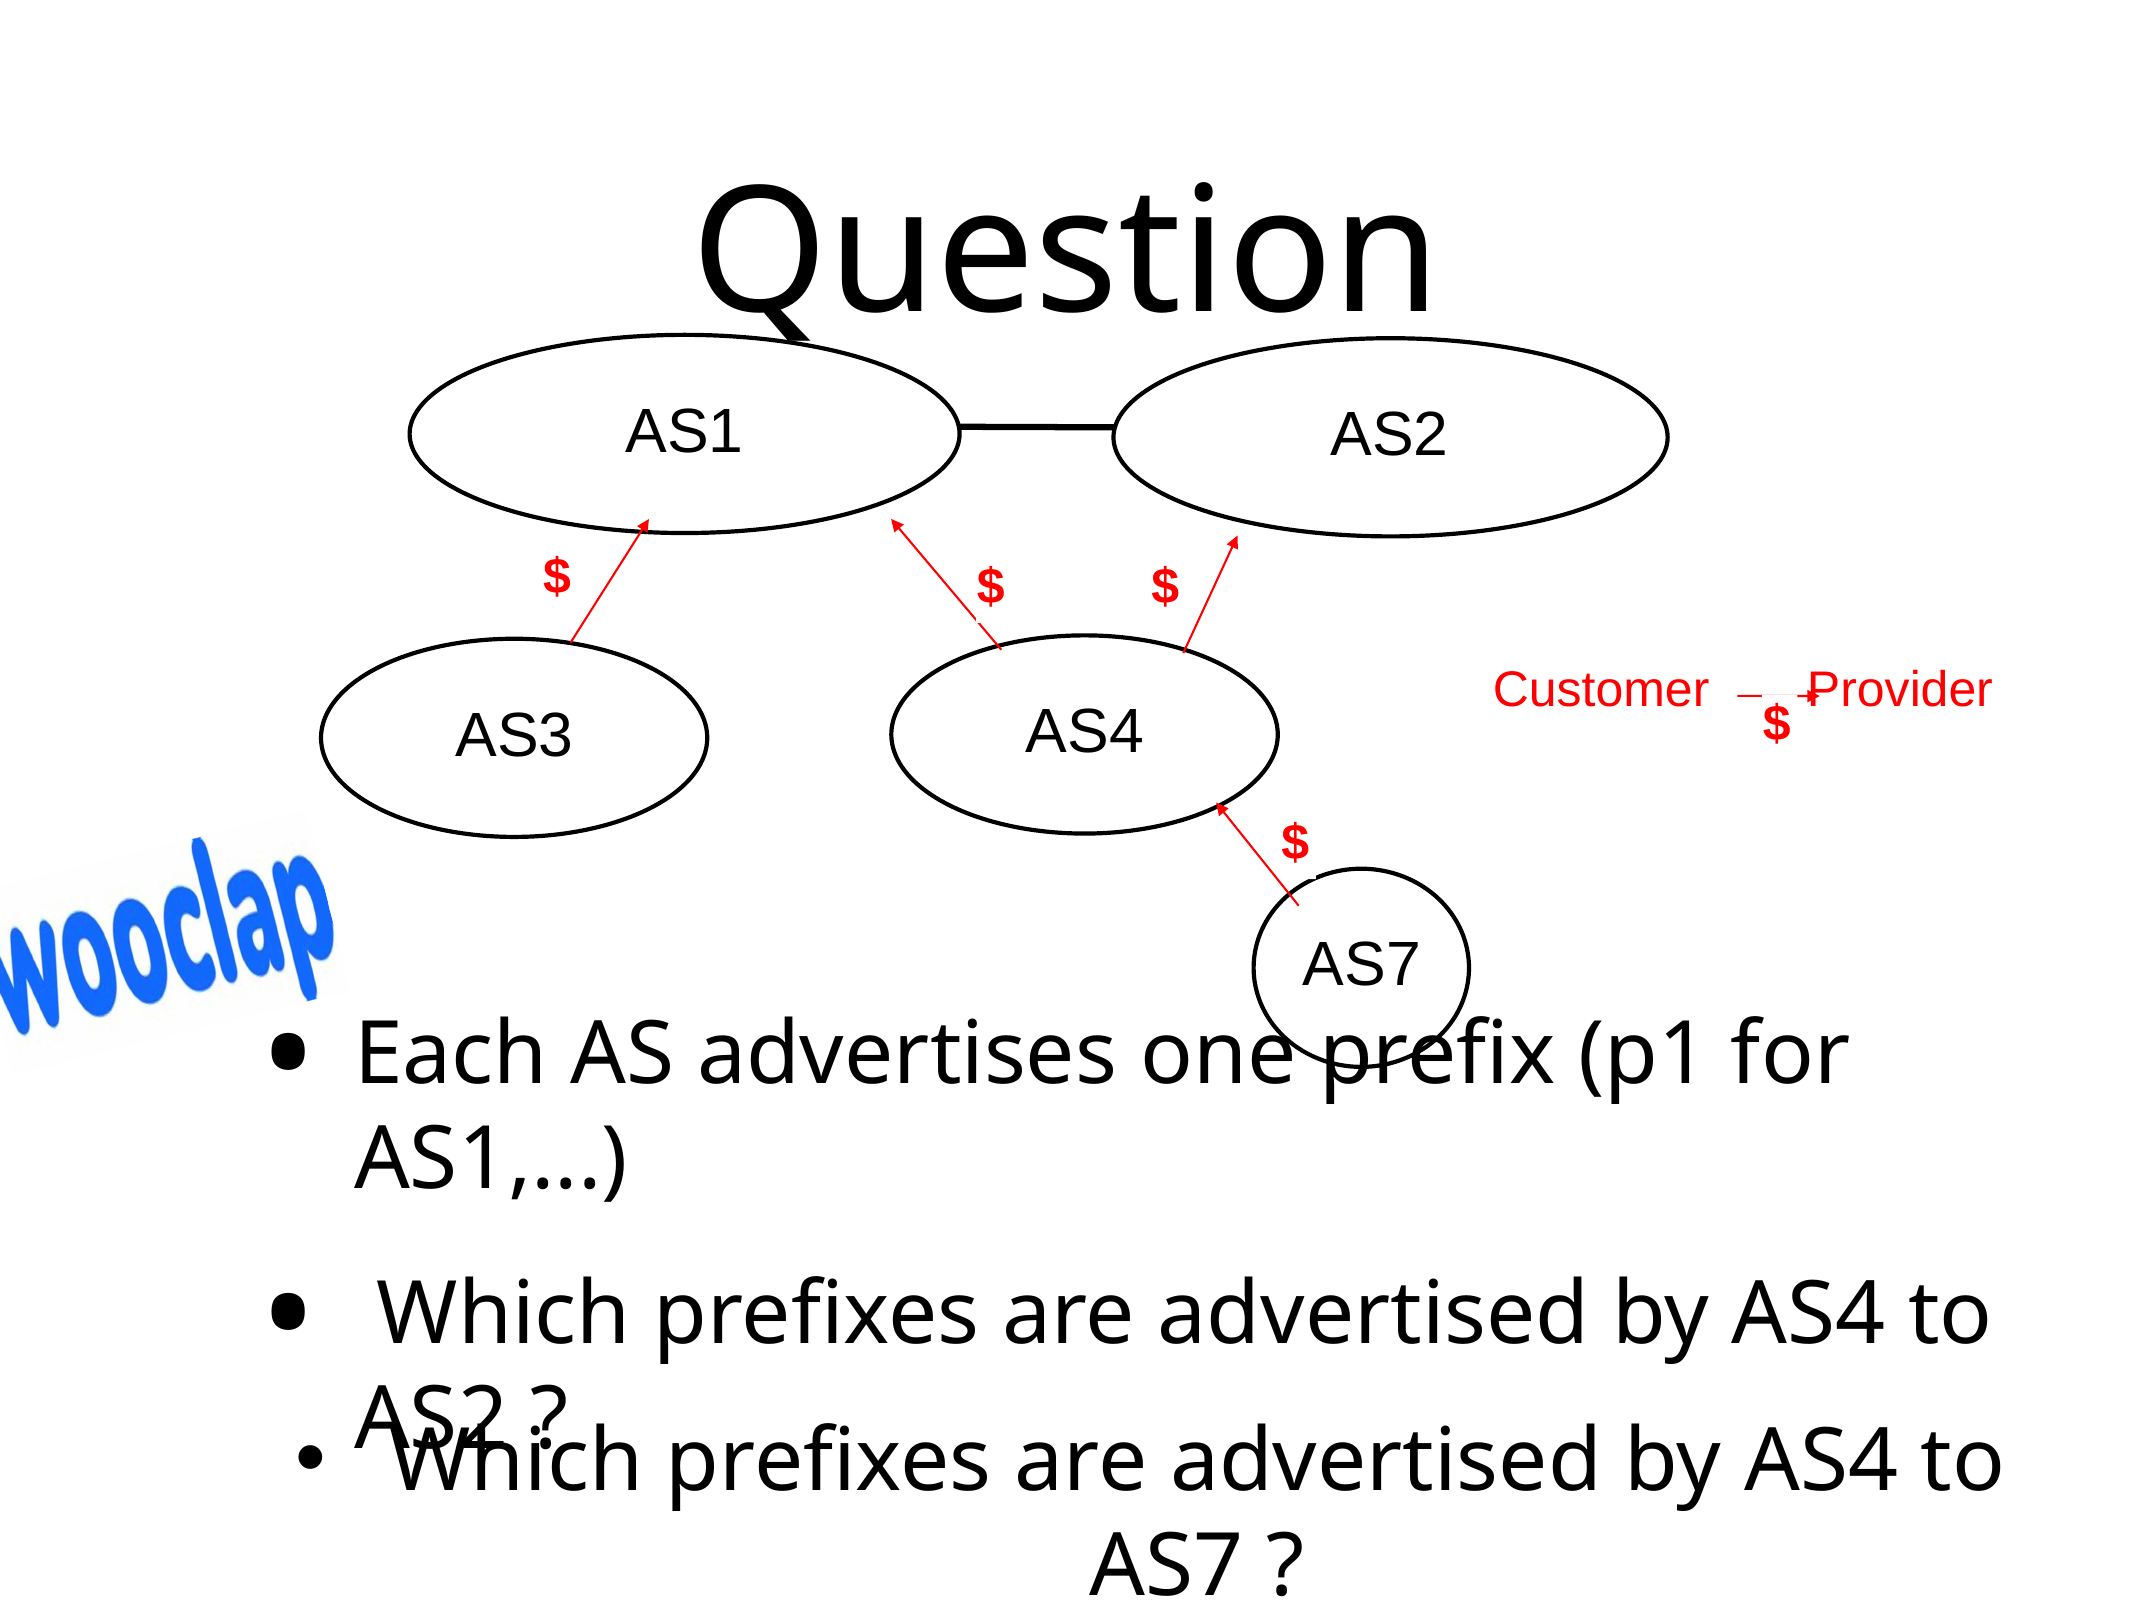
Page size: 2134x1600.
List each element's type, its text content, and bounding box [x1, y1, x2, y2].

text_box [1192, 545, 1238, 633]
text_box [975, 557, 1012, 624]
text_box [1253, 868, 1470, 1068]
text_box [891, 635, 1278, 834]
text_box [1150, 557, 1187, 624]
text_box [1761, 694, 1798, 760]
list Each AS advertises one prefix (p1 for AS1,...) Which prefixes are advertised by AS4 to AS2 ? [208, 762, 2134, 1600]
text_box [1113, 337, 1668, 537]
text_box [1491, 661, 2043, 725]
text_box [320, 638, 708, 838]
text_box Which prefixes are advertised by AS4 to AS7 ? [231, 1395, 2070, 1600]
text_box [409, 334, 960, 534]
picture [0, 811, 349, 1074]
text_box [1280, 814, 1317, 880]
title Question [208, 41, 1925, 442]
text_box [541, 547, 578, 613]
